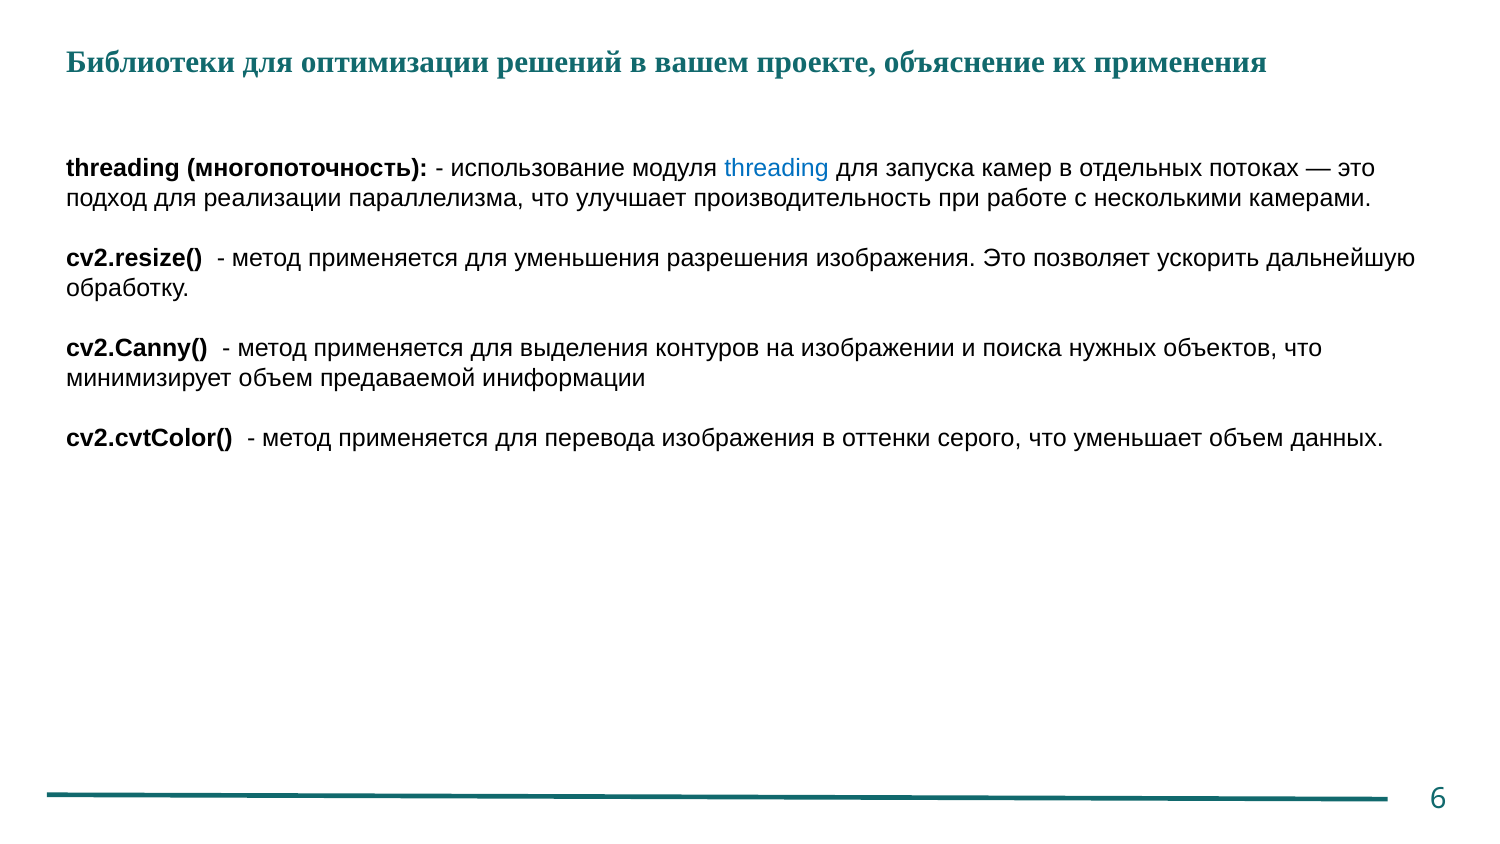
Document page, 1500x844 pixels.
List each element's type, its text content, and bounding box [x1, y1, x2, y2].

text_box threading (многопоточность): - использование модуля threading для запуска камер в отдельных потоках — это подход для реализации параллелизма, что улучшает производительность при работе с несколькими камерами. cv2.resize() - метод применяется для уменьшения разрешения изображения. Это позволяет ускорить дальнейшую обработку. cv2.Canny() - метод применяется для выделения контуров на изображении и поиска нужных объектов, что минимизирует объем предаваемой иниформации cv2.cvtColor() - метод применяется для перевода изображения в оттенки серого, что уменьшает объем данных. [51, 136, 1439, 496]
title Библиотеки для оптимизации решений в вашем проекте, объяснение их применения [51, 26, 1449, 121]
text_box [46, 794, 1388, 800]
text_box 6 [1414, 764, 1500, 830]
